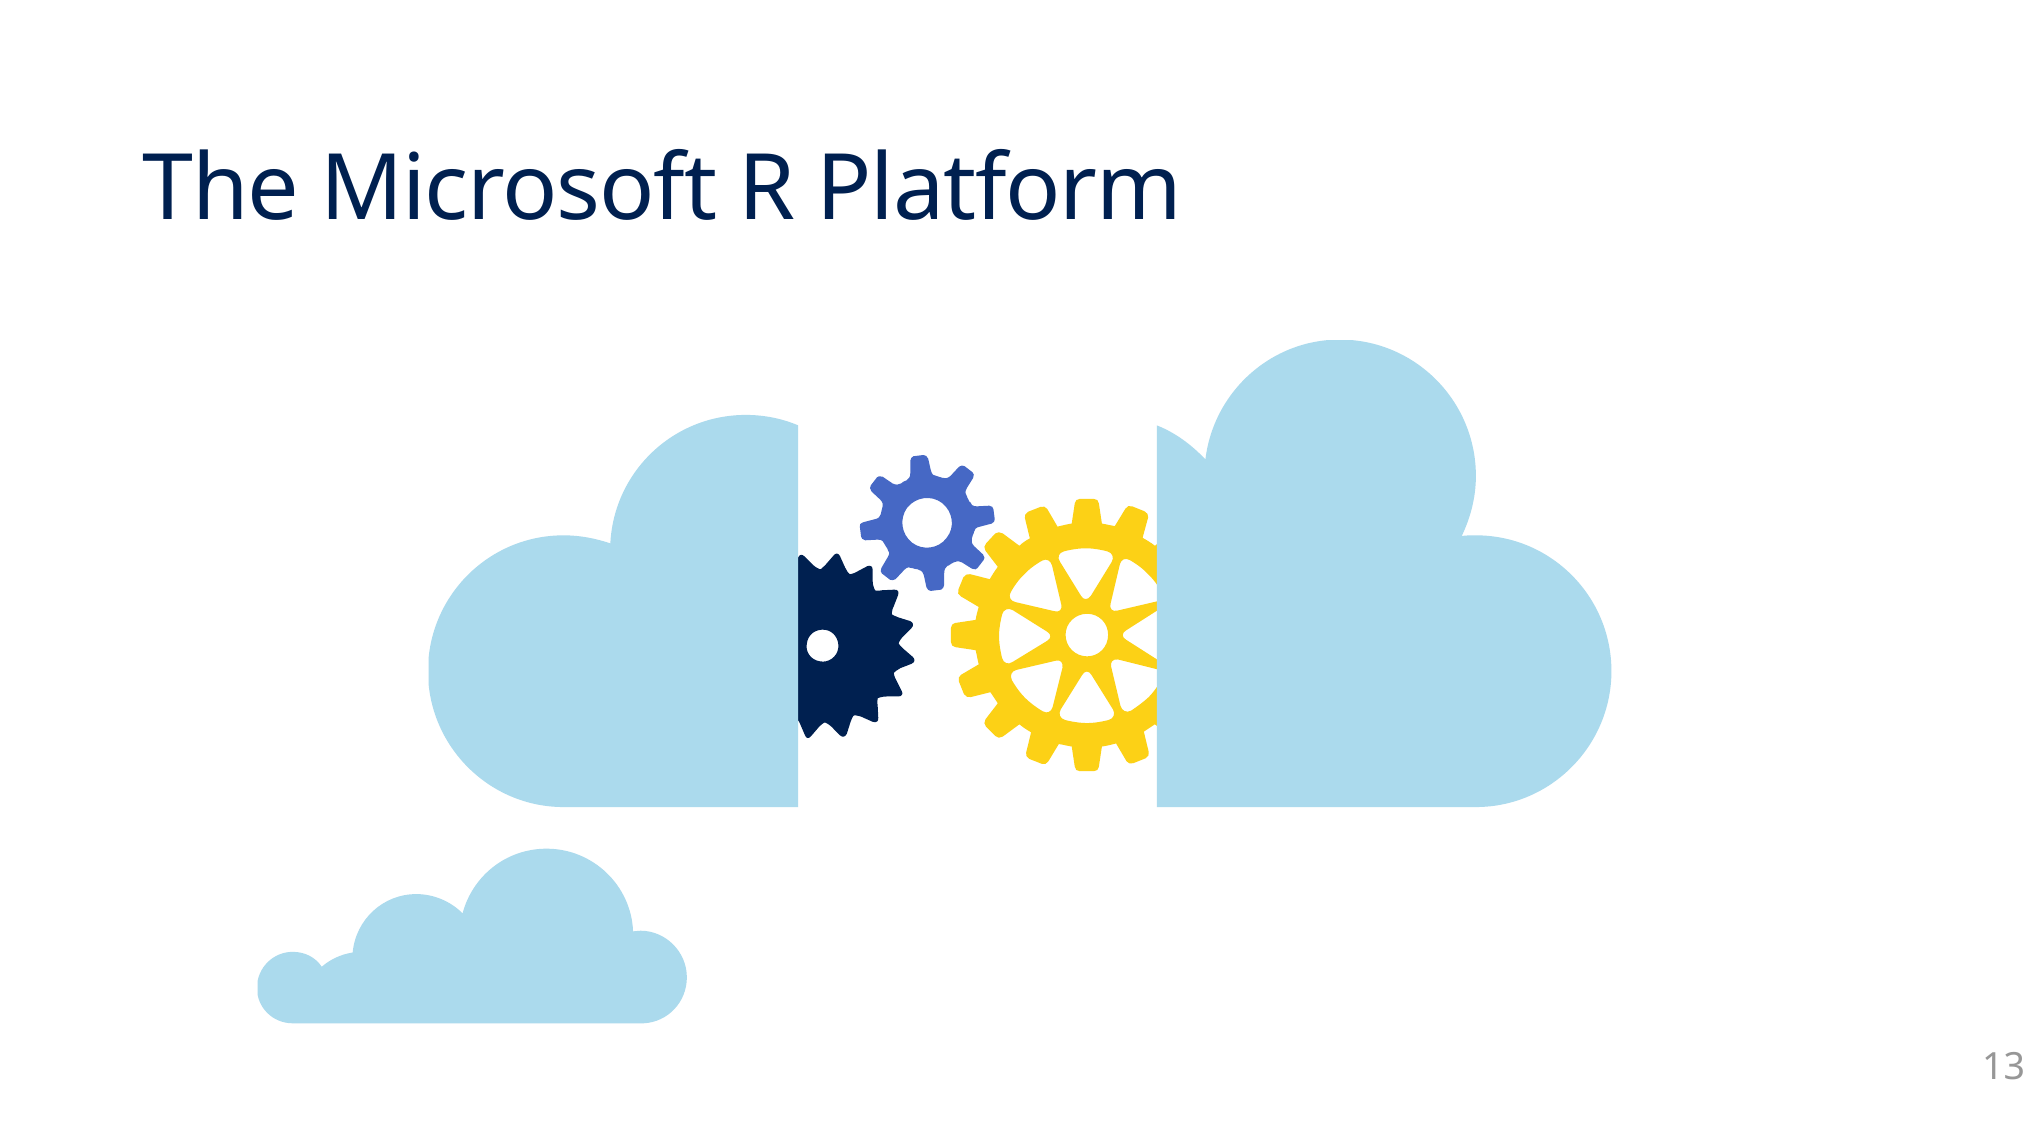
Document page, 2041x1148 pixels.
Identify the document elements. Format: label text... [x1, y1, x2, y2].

picture [428, 339, 1612, 808]
title The Microsoft R Platform [89, 48, 2041, 315]
picture [257, 848, 688, 1025]
slide_number 13 [1890, 1036, 2041, 1099]
